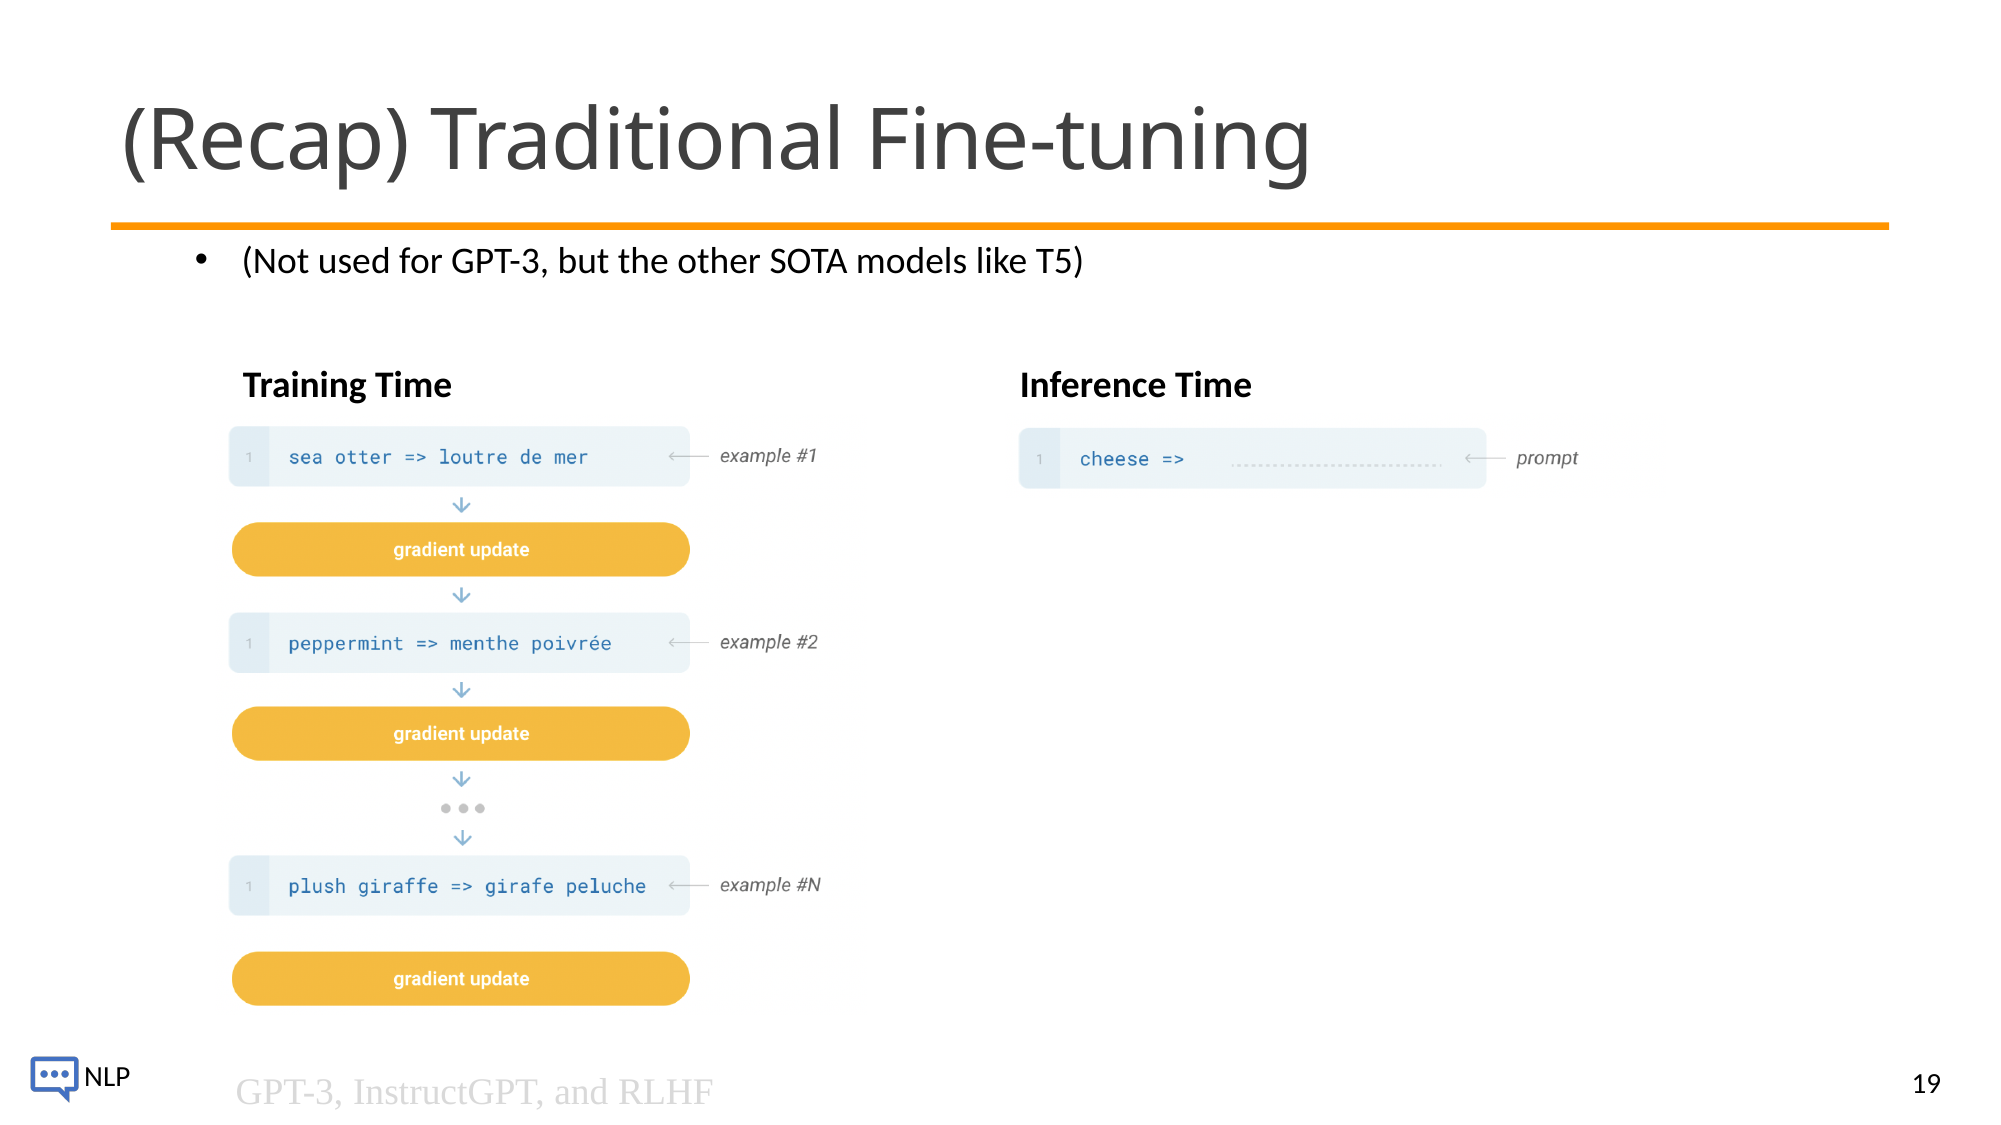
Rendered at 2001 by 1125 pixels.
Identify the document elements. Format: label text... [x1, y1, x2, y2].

title (Recap) Traditional Fine-tuning [107, 58, 1899, 228]
picture [215, 413, 868, 1015]
picture [1004, 413, 1666, 498]
slide_number 19 [1740, 1052, 1957, 1113]
text_box Training Time [228, 353, 505, 411]
text_box (Not used for GPT-3, but the other SOTA models like T5) [179, 228, 1547, 289]
text_box GPT-3, InstructGPT, and RLHF [220, 1059, 1263, 1120]
text_box Inference Time [1004, 352, 1282, 412]
picture [23, 1047, 86, 1110]
